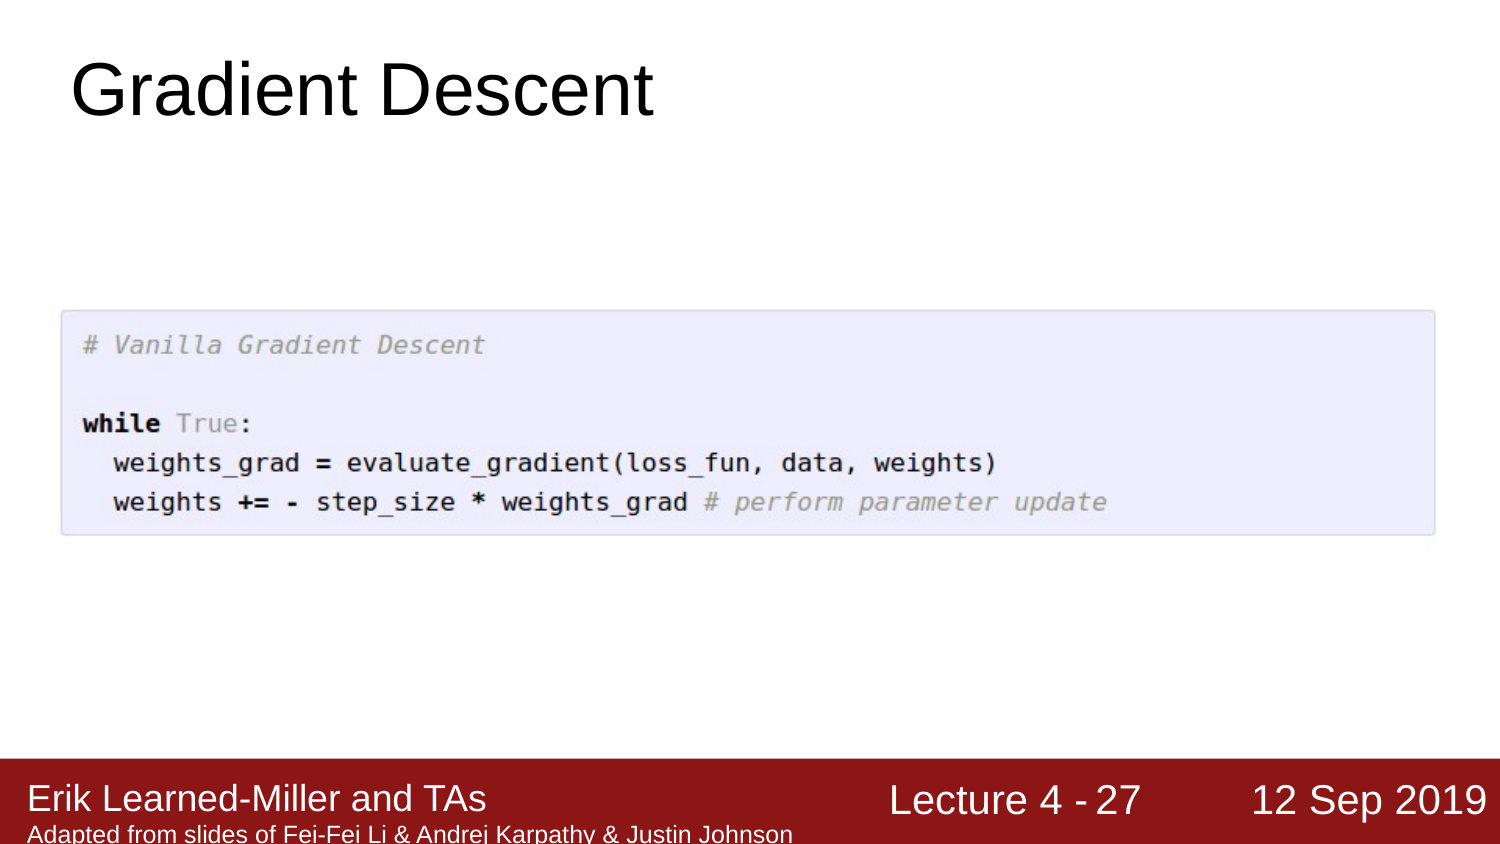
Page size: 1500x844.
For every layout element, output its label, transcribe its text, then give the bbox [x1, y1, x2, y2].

text_box Gradient Descent [55, 25, 1157, 207]
slide_number ‹#› [1066, 765, 1157, 831]
picture [49, 296, 1451, 548]
